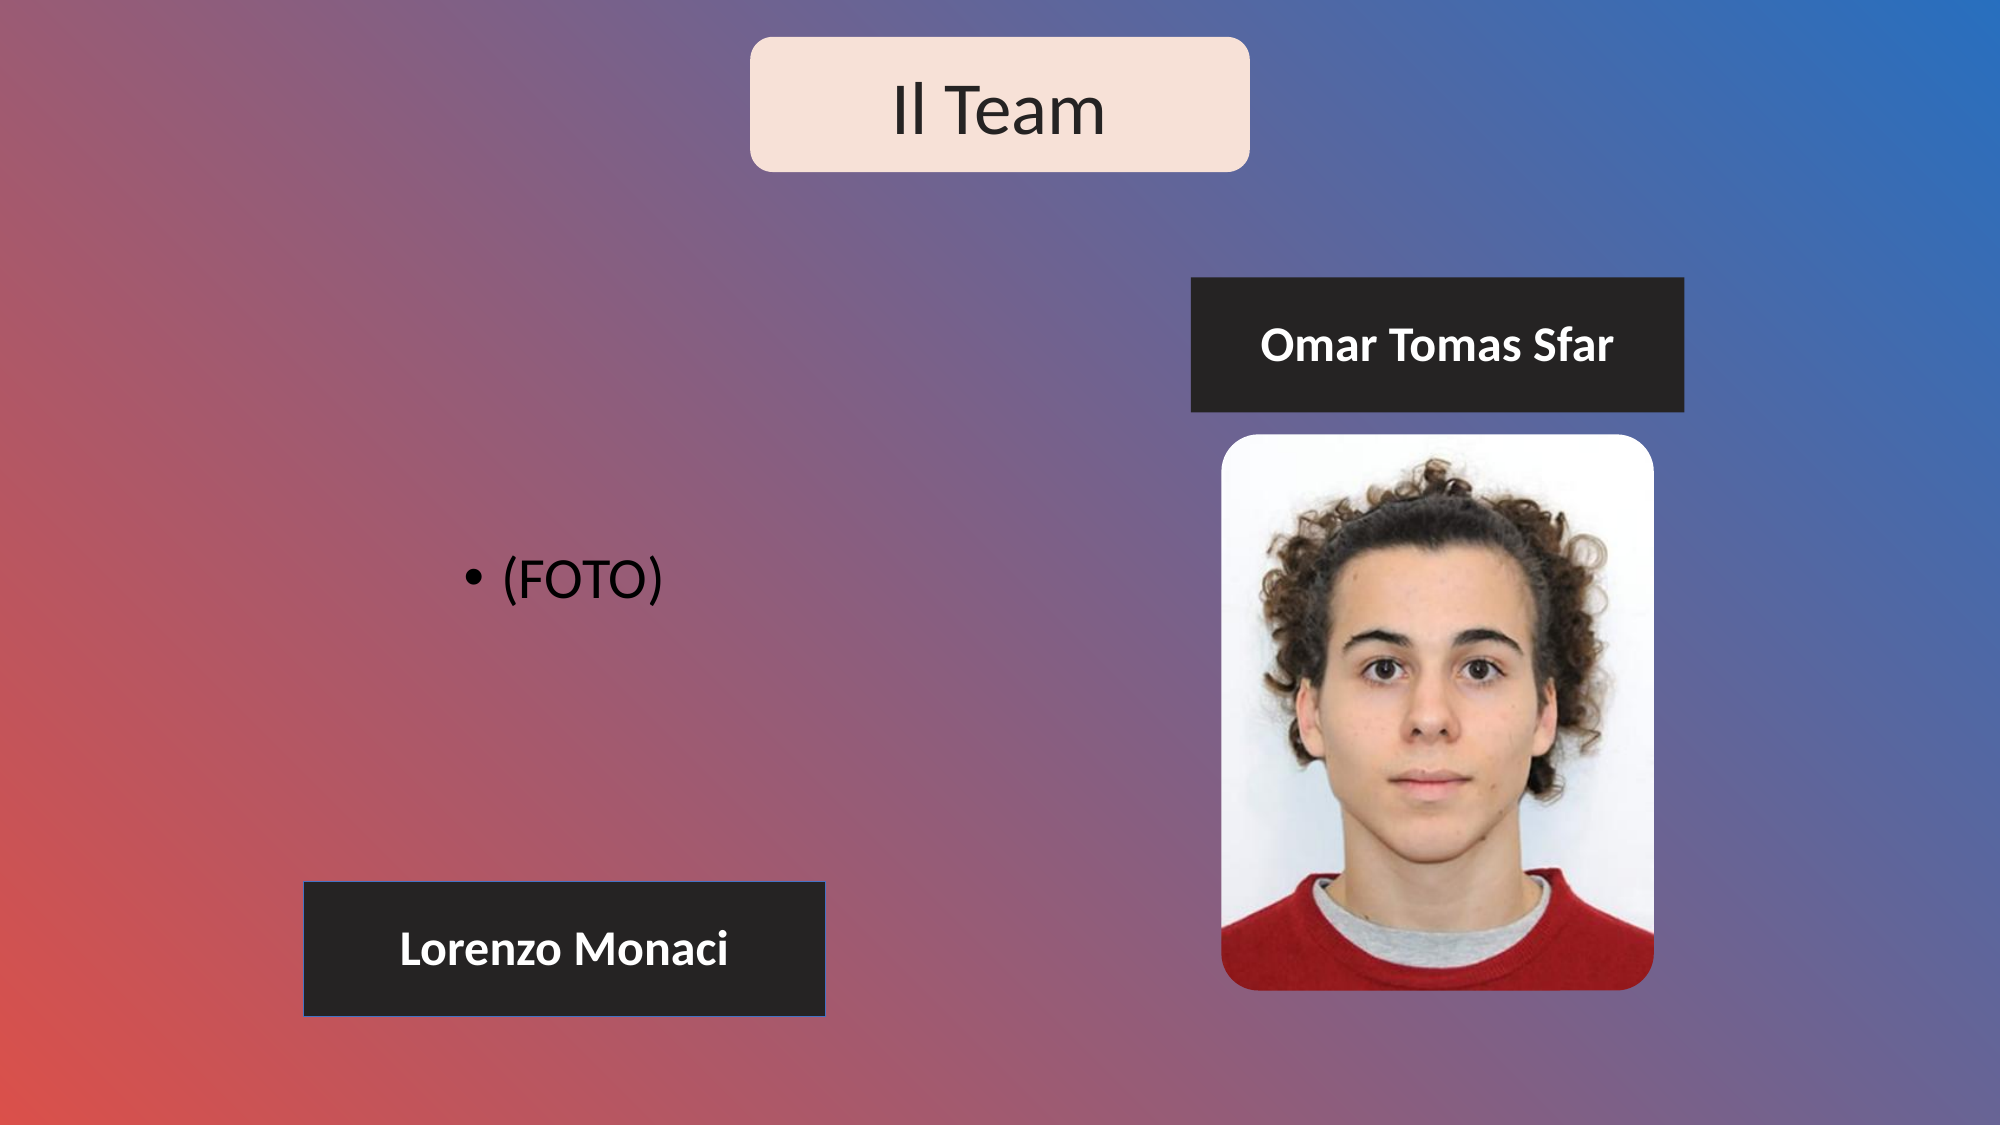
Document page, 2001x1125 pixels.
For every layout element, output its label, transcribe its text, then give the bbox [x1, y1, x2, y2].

list Lorenzo Monaci [303, 882, 826, 1017]
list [1221, 434, 1654, 991]
text_box Il Team [749, 35, 1251, 174]
list Omar Tomas Sfar [1190, 277, 1685, 413]
list (FOTO) [141, 277, 988, 882]
